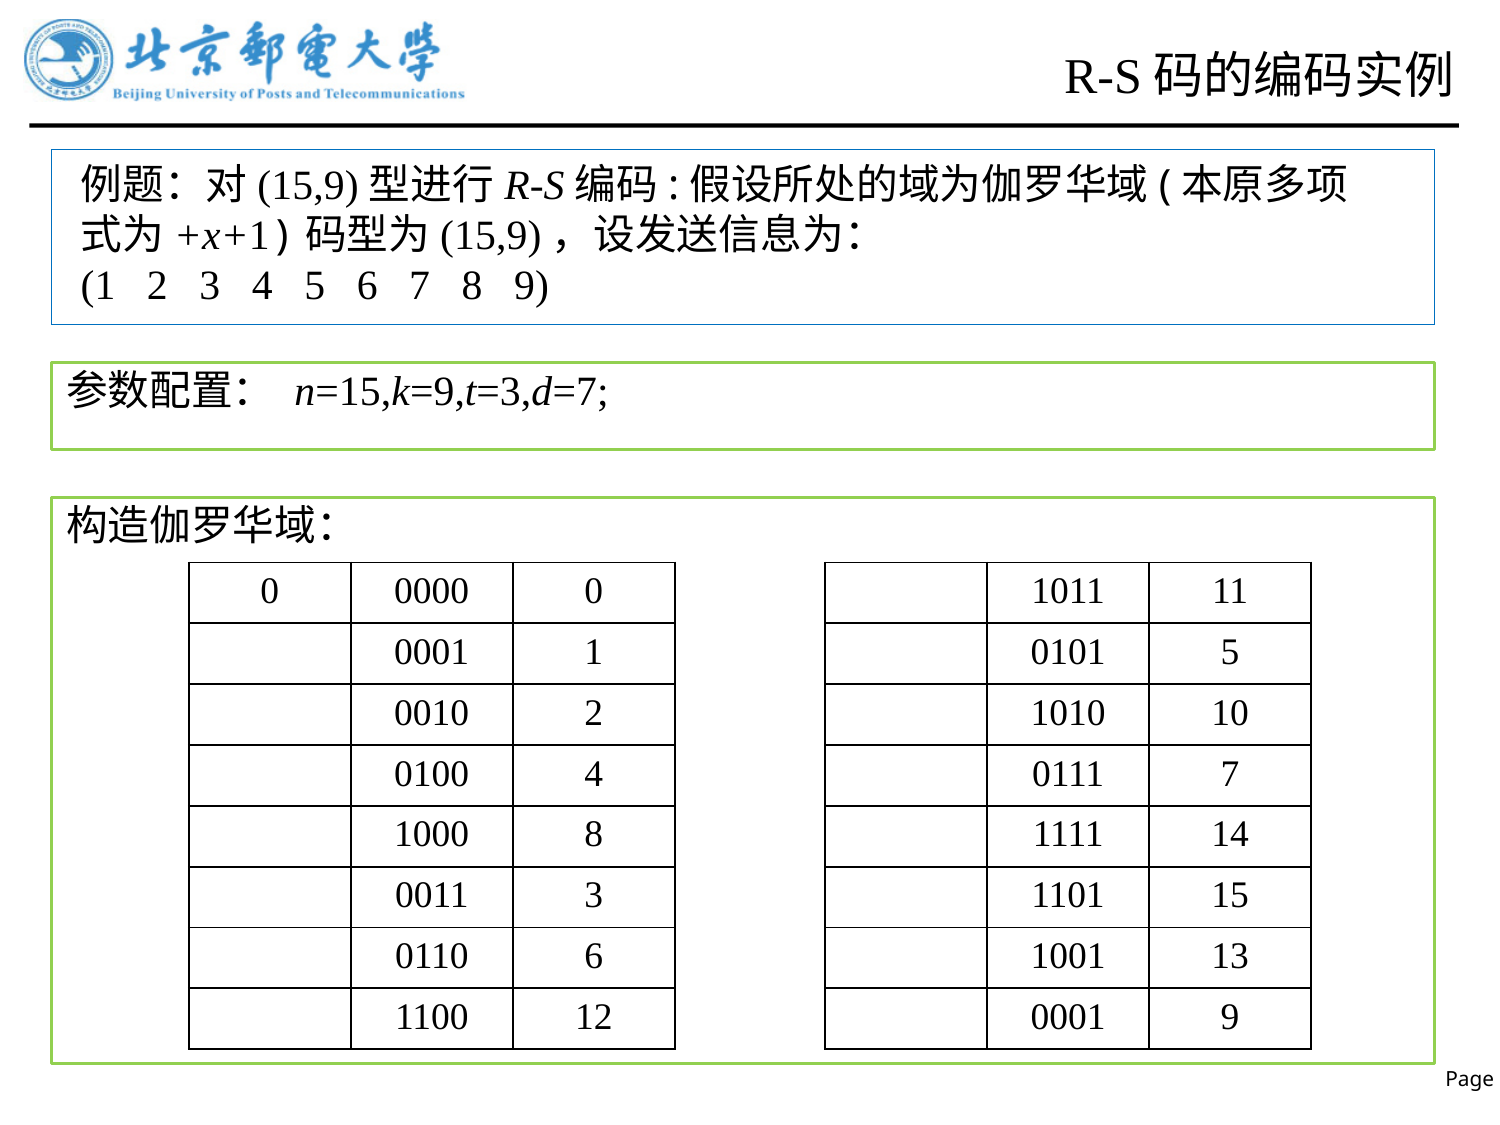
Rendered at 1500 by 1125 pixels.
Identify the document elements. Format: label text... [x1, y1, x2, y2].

text_box 参数配置： n=15,k=9,t=3,d=7; [51, 362, 1435, 450]
title R-S码的编码实例 [728, 16, 1469, 130]
text_box 构造伽罗华域： [51, 497, 1435, 1064]
text_box [51, 149, 1435, 325]
picture [23, 19, 467, 102]
